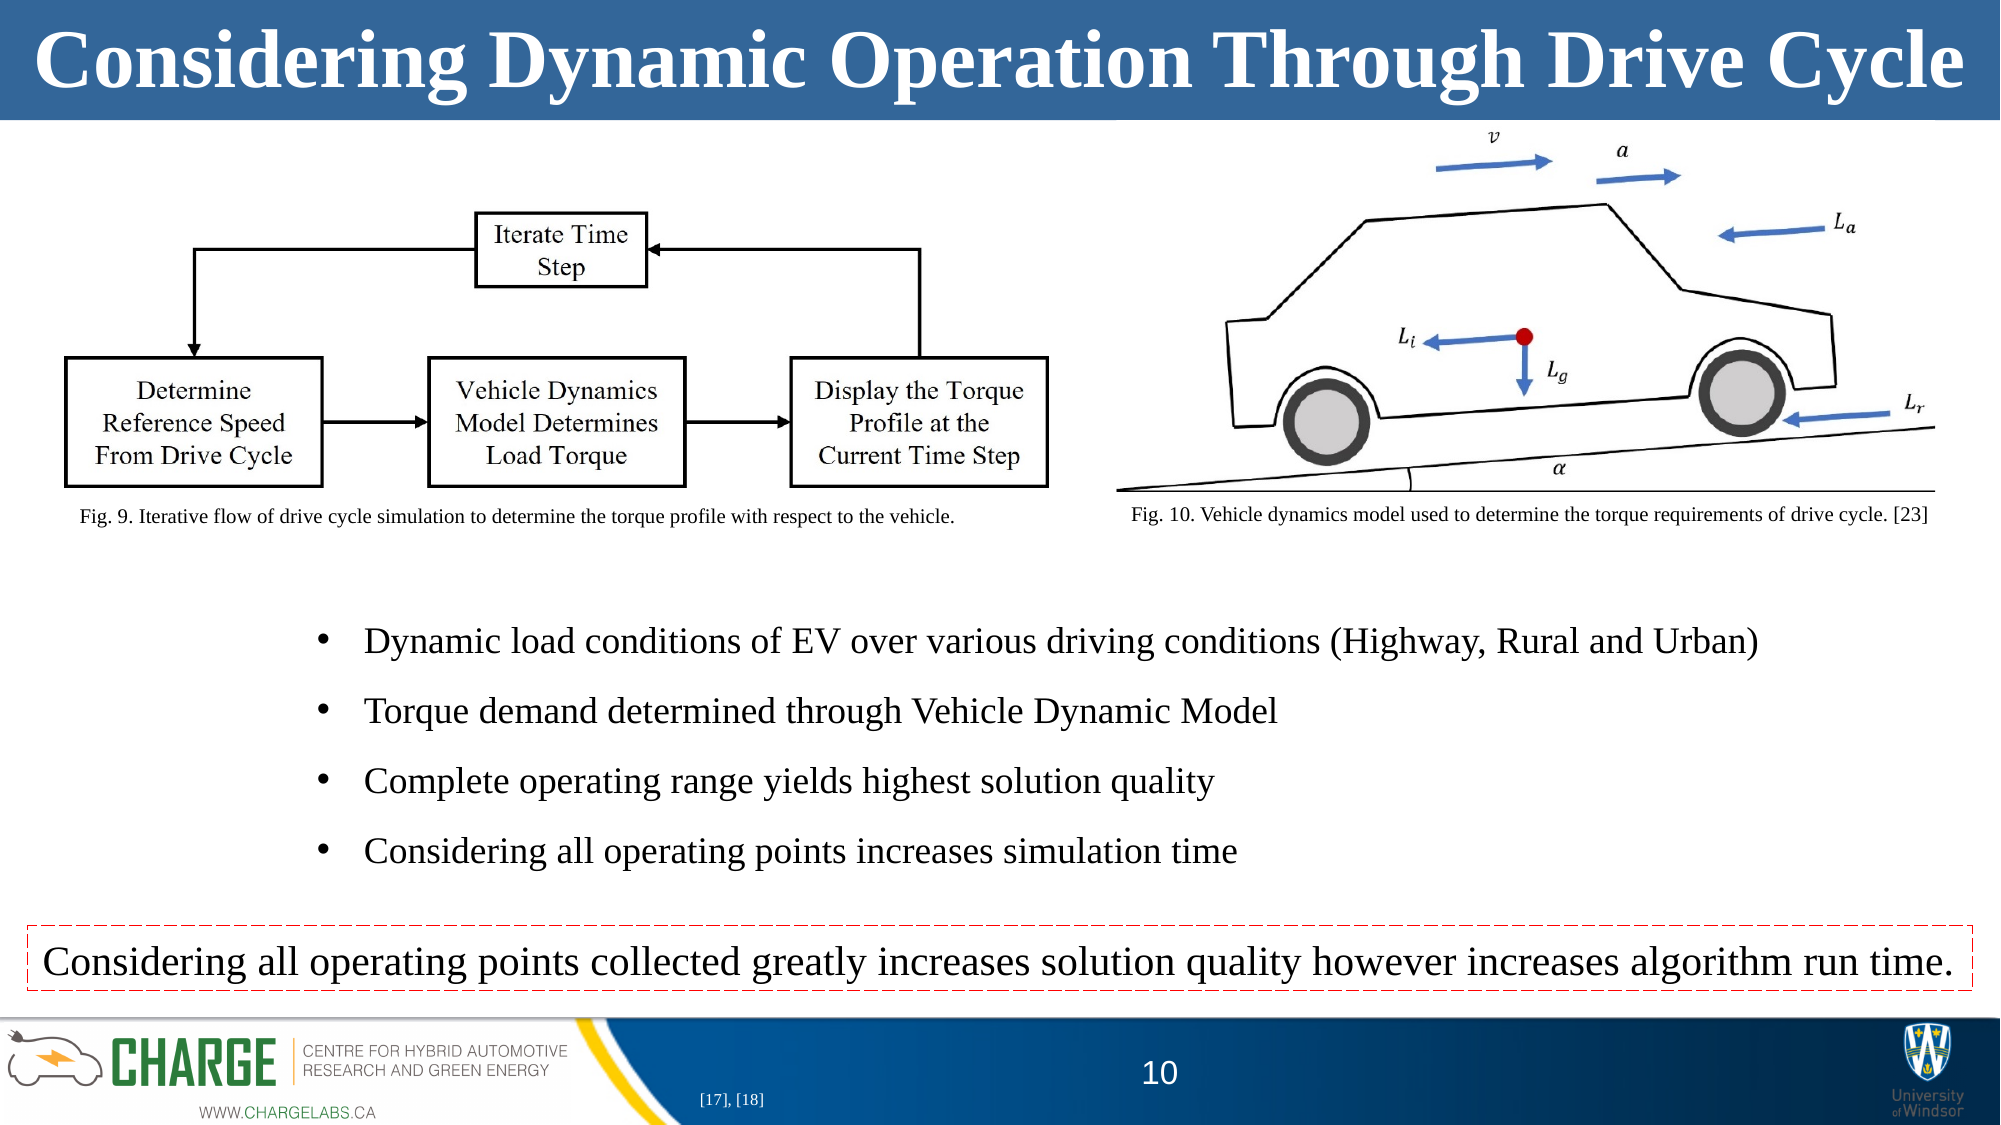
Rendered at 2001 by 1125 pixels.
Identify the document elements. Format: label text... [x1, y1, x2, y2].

picture [0, 1017, 2000, 1125]
text_box [17], [18] [685, 1081, 1398, 1116]
picture [1116, 120, 1936, 493]
text_box Fig. 10. Vehicle dynamics model used to determine the torque requirements of drive cycle. [23] [1116, 493, 1949, 533]
text_box Fig. 9. Iterative flow of drive cycle simulation to determine the torque profile with respect to the vehicle. [64, 495, 1049, 536]
text_box Dynamic load conditions of EV over various driving conditions (Highway, Rural and Urban) Torque demand determined through Vehicle Dynamic Model Complete operating range yields highest solution quality Considering all operating points increases simulation time [302, 608, 1781, 879]
title Considering Dynamic Operation Through Drive Cycle [0, 0, 2000, 121]
picture [64, 208, 1049, 488]
text_box Considering all operating points collected greatly increases solution quality however increases algorithm run time. [27, 925, 1973, 991]
